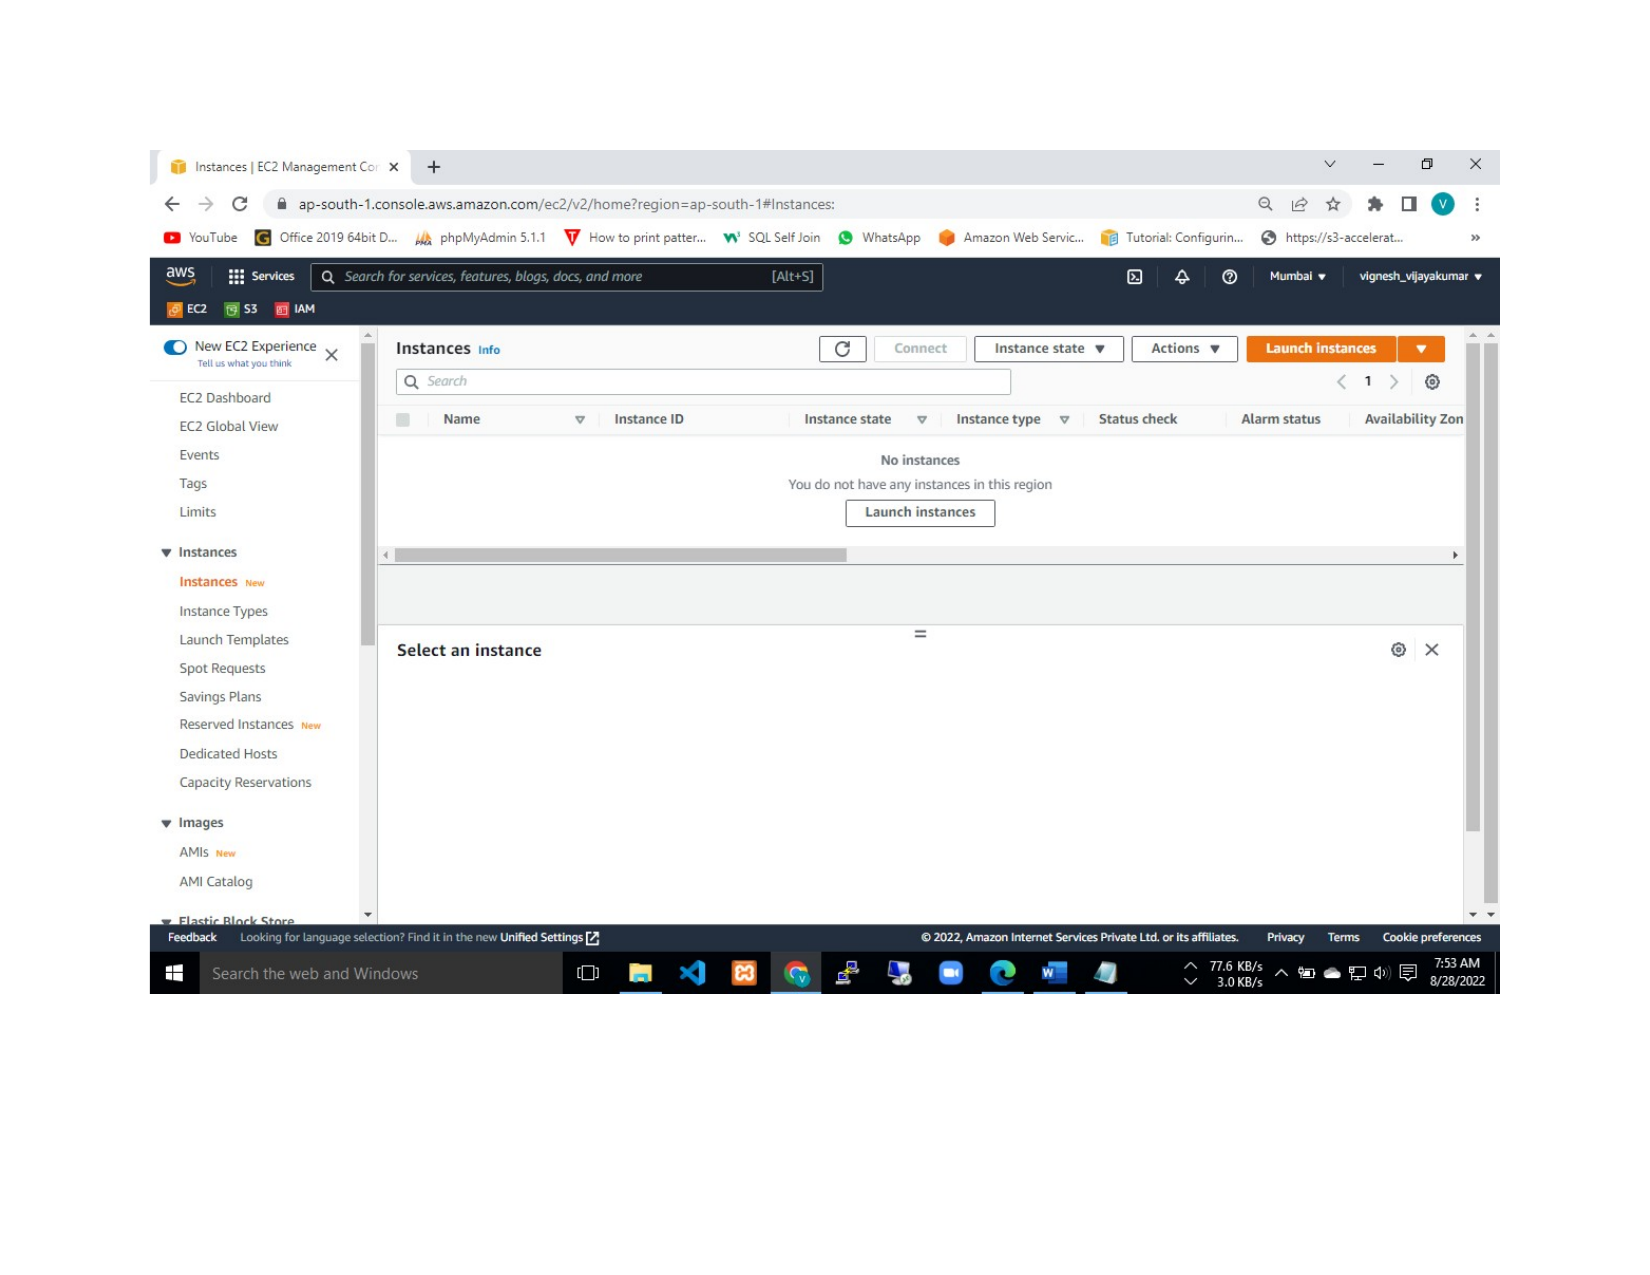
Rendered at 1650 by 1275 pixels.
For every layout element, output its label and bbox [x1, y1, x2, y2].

text_box [149, 150, 1500, 994]
